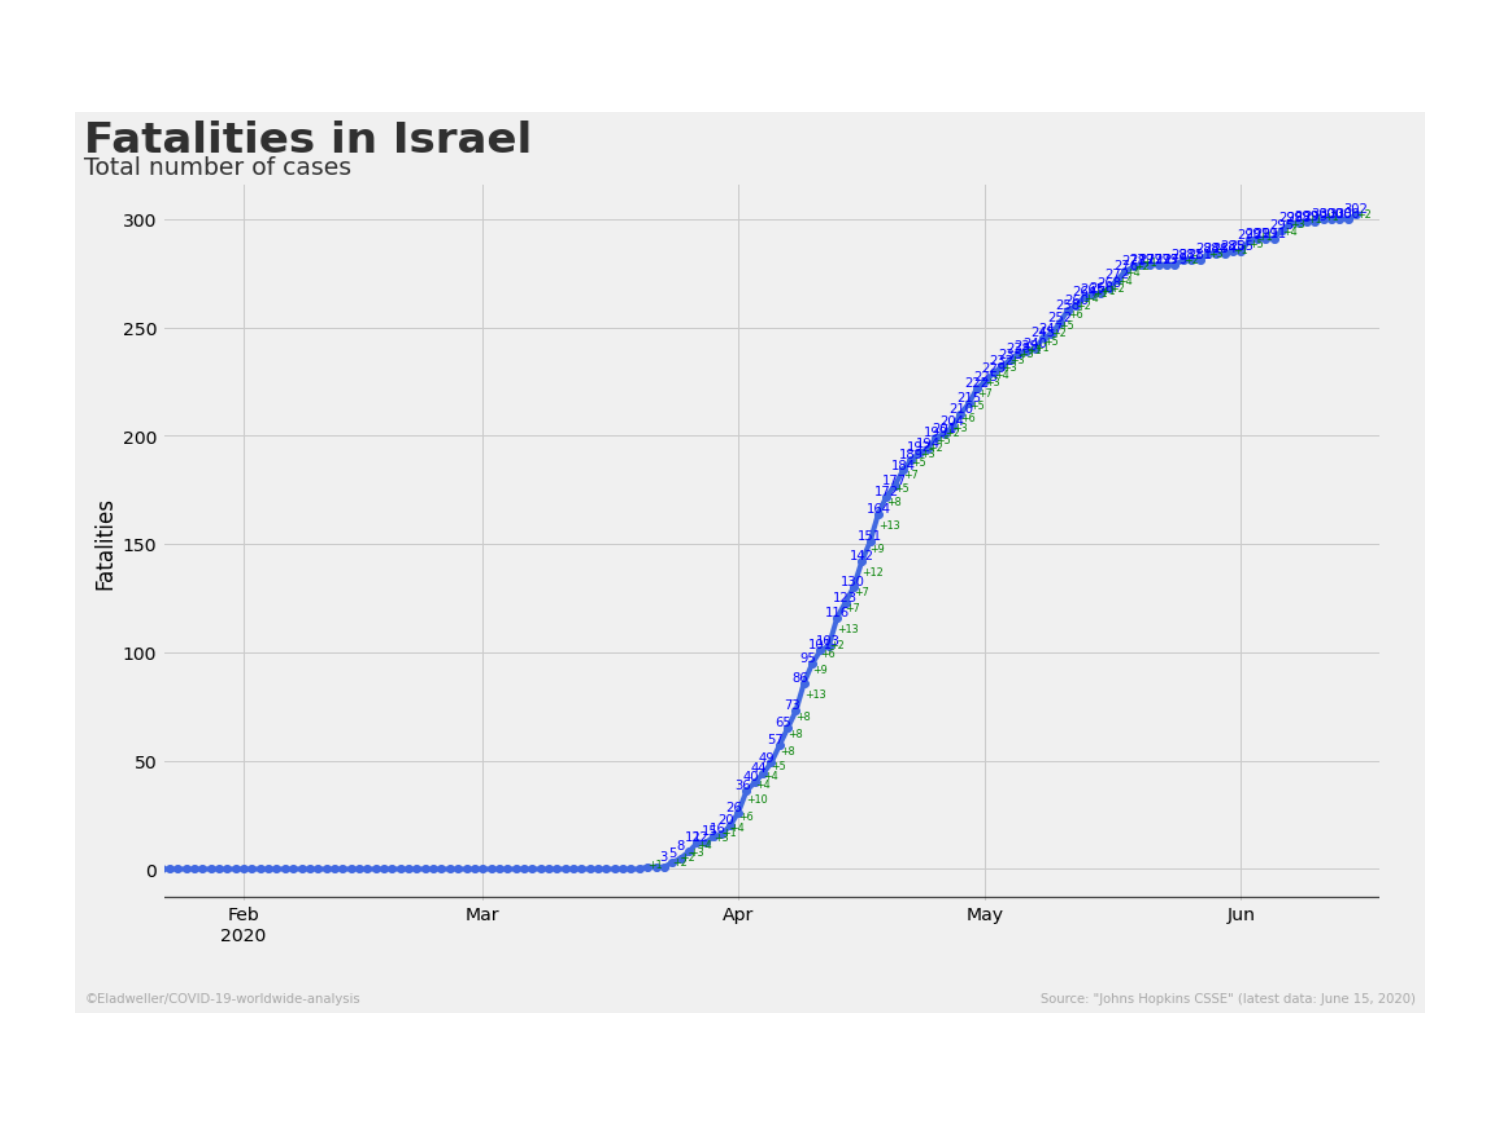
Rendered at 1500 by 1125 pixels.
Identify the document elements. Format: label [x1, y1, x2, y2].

picture [74, 112, 1426, 1013]
